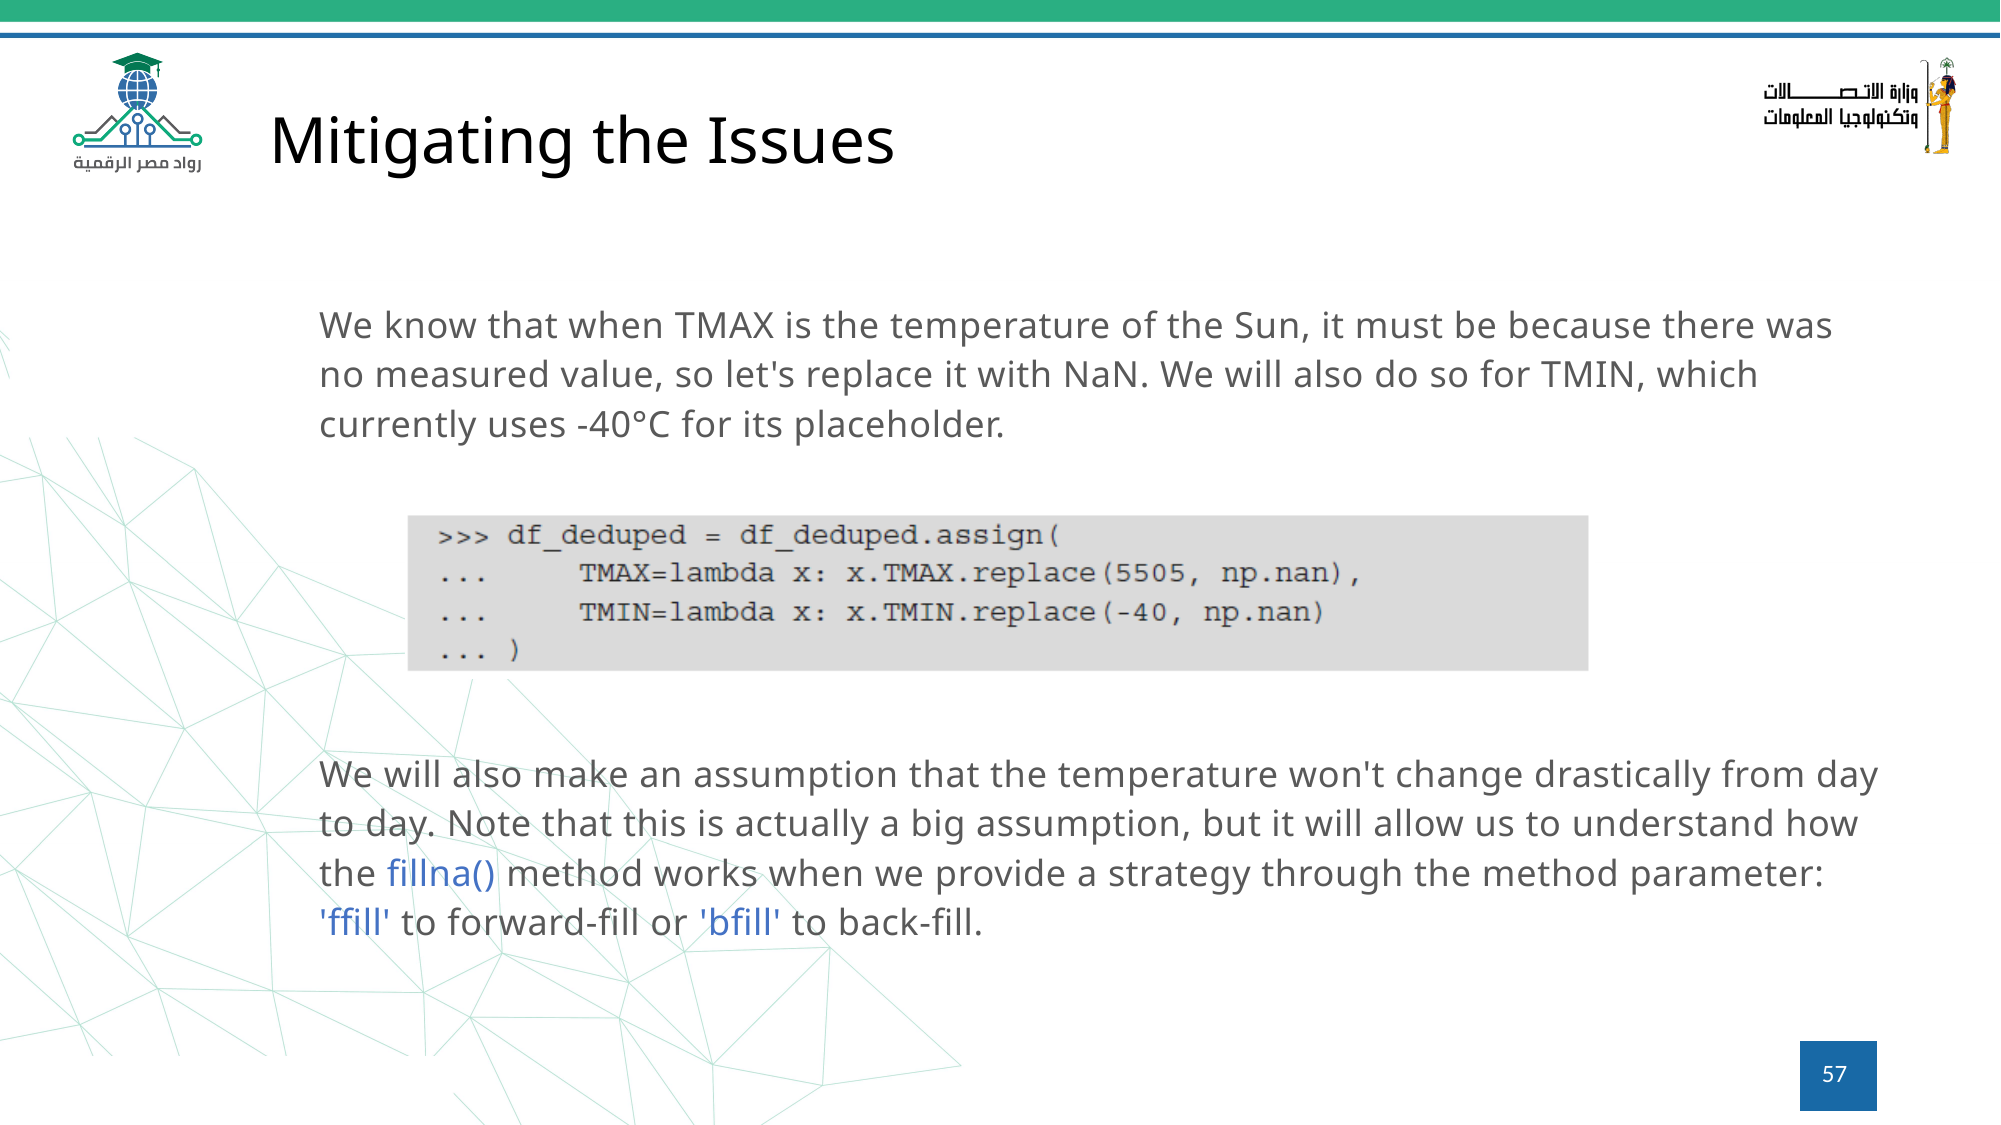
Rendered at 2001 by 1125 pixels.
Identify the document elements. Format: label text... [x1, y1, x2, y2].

title Mitigating the Issues [266, 40, 1543, 233]
text_box We will also make an assumption that the temperature won't change drastically from day to day. Note that this is actually a big assumption, but it will allow us to understand how the fillna() method works when we provide a strategy through the method parameter: 'ffill' to forward-fill or 'bfill' to back-fill. [316, 742, 1885, 943]
slide_number 57 [1412, 1042, 1863, 1103]
text_box We know that when TMAX is the temperature of the Sun, it must be because there was no measured value, so let's replace it with NaN. We will also do so for TMIN, which currently uses -40°C for its placeholder. [316, 293, 1885, 445]
picture [0, 0, 2000, 1125]
